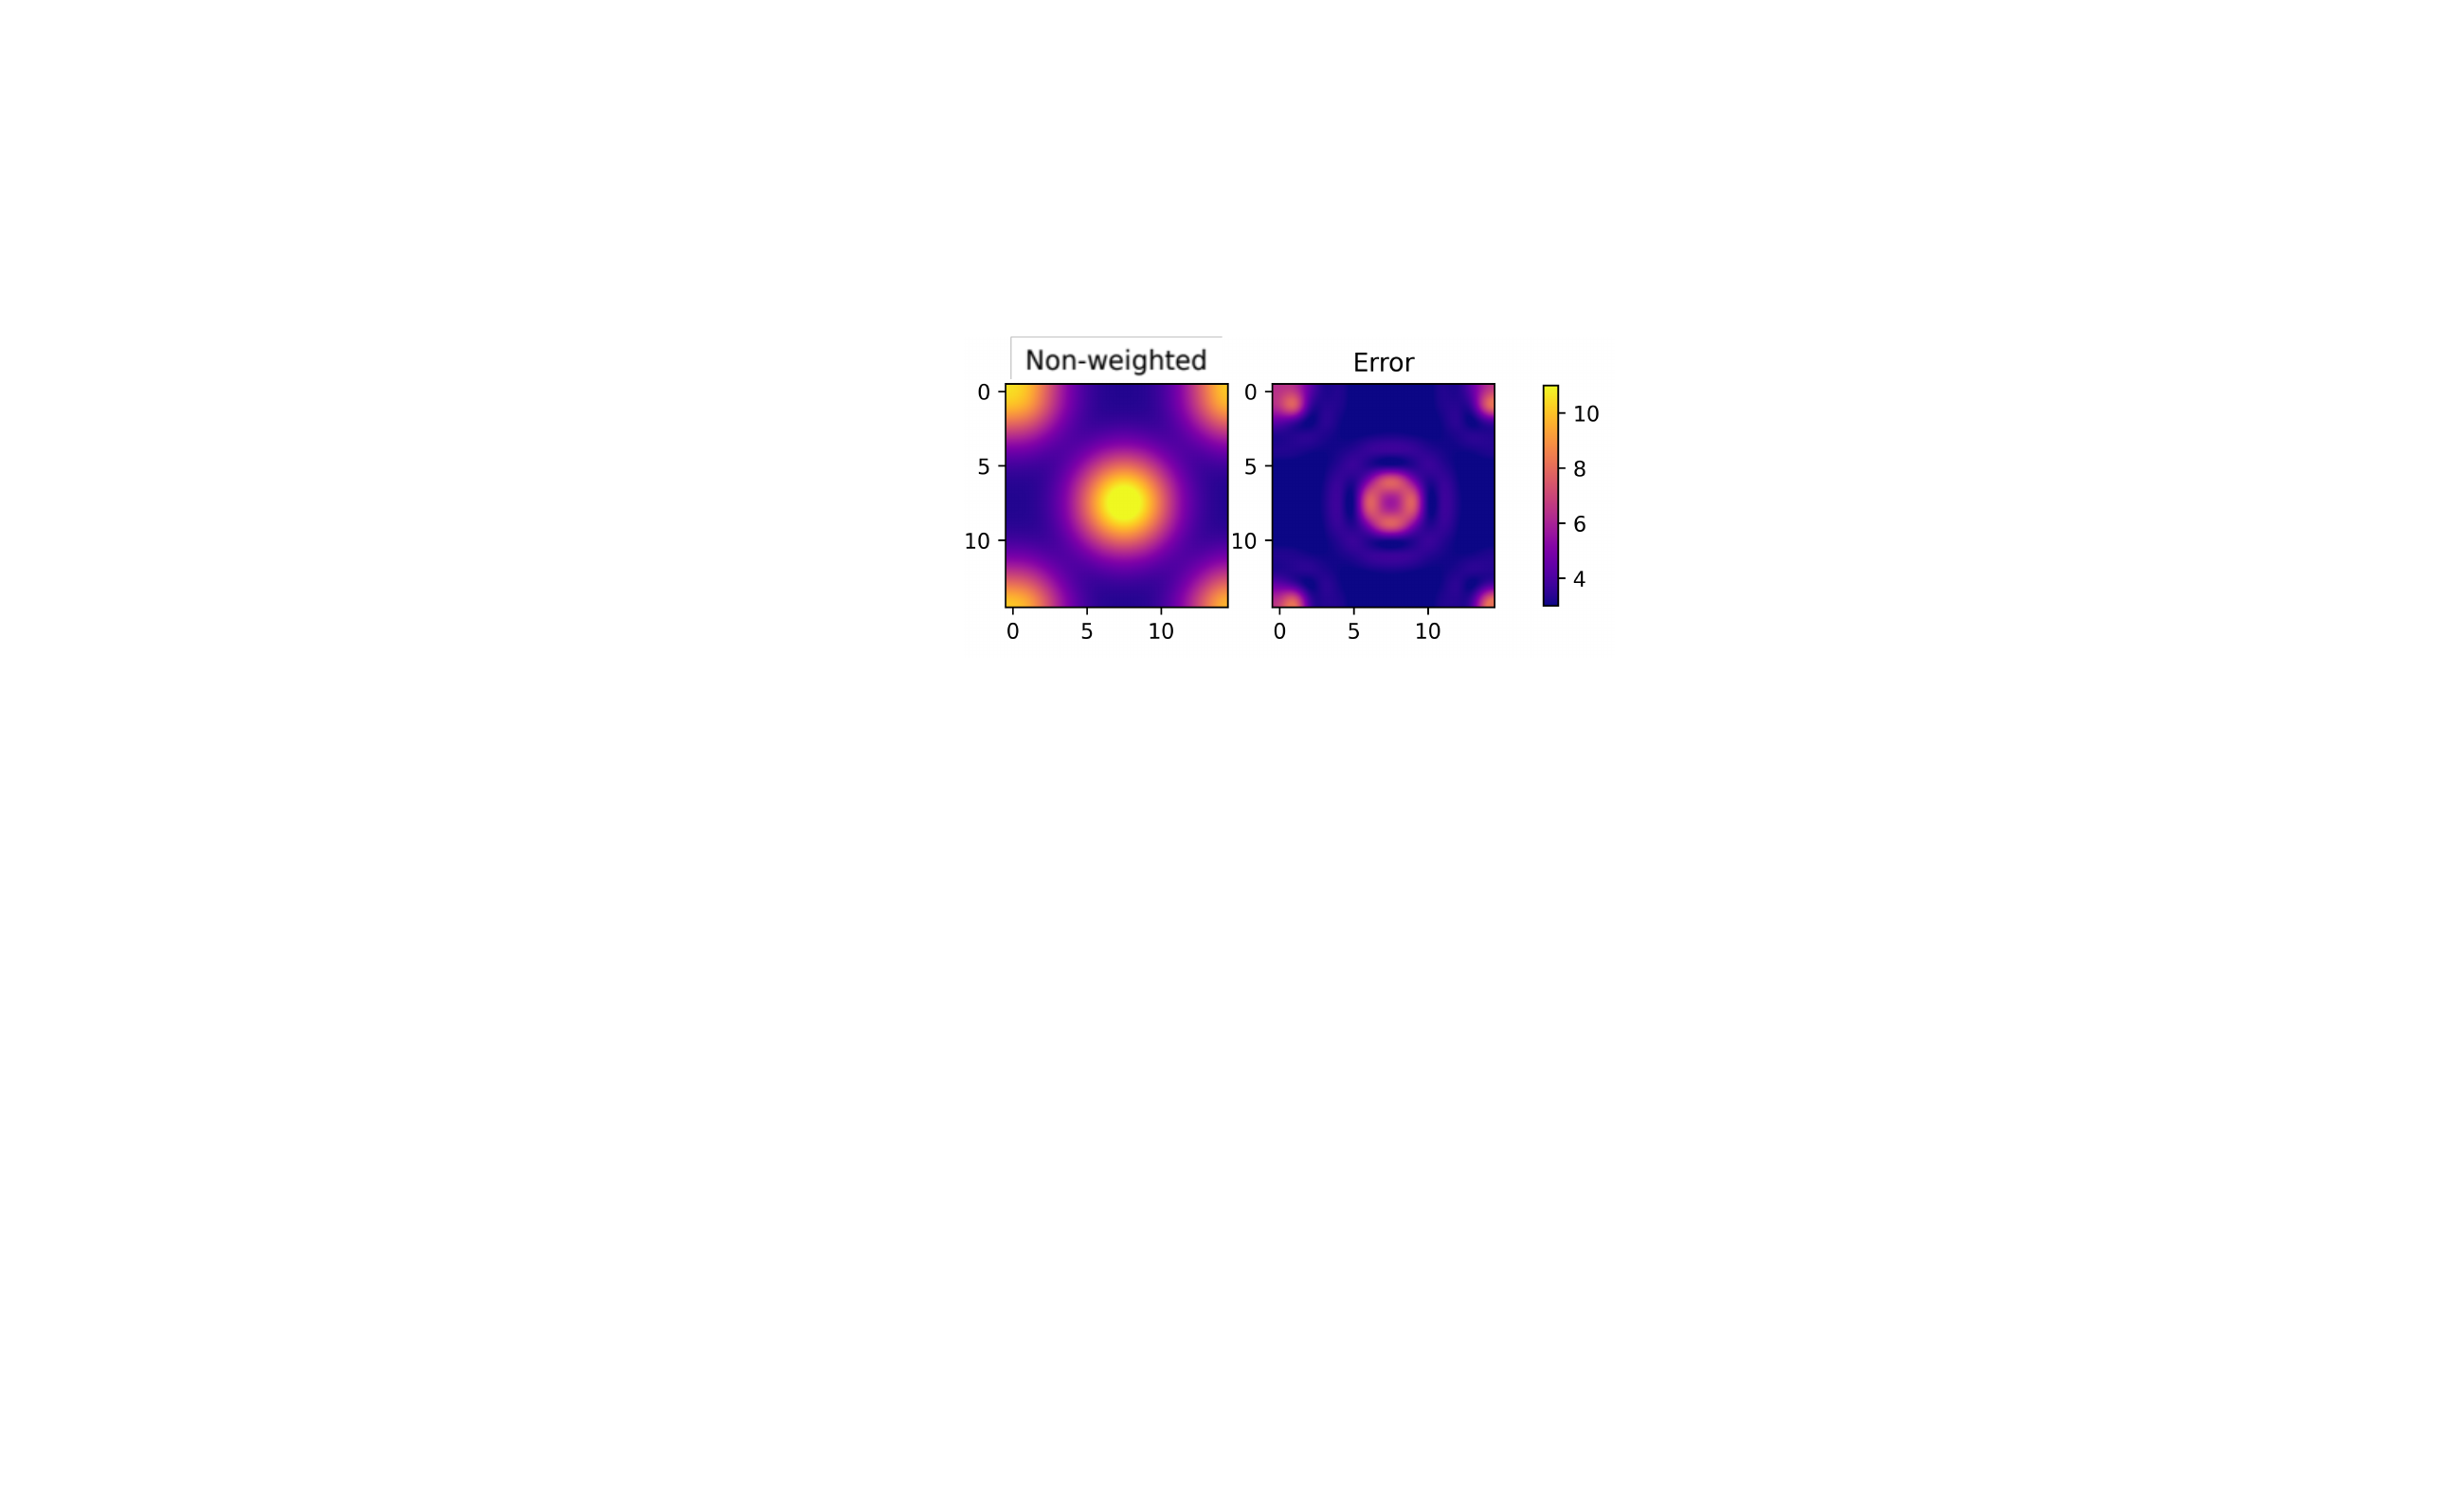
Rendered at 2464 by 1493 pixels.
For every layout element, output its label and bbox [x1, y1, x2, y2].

text_box [929, 303, 1679, 682]
